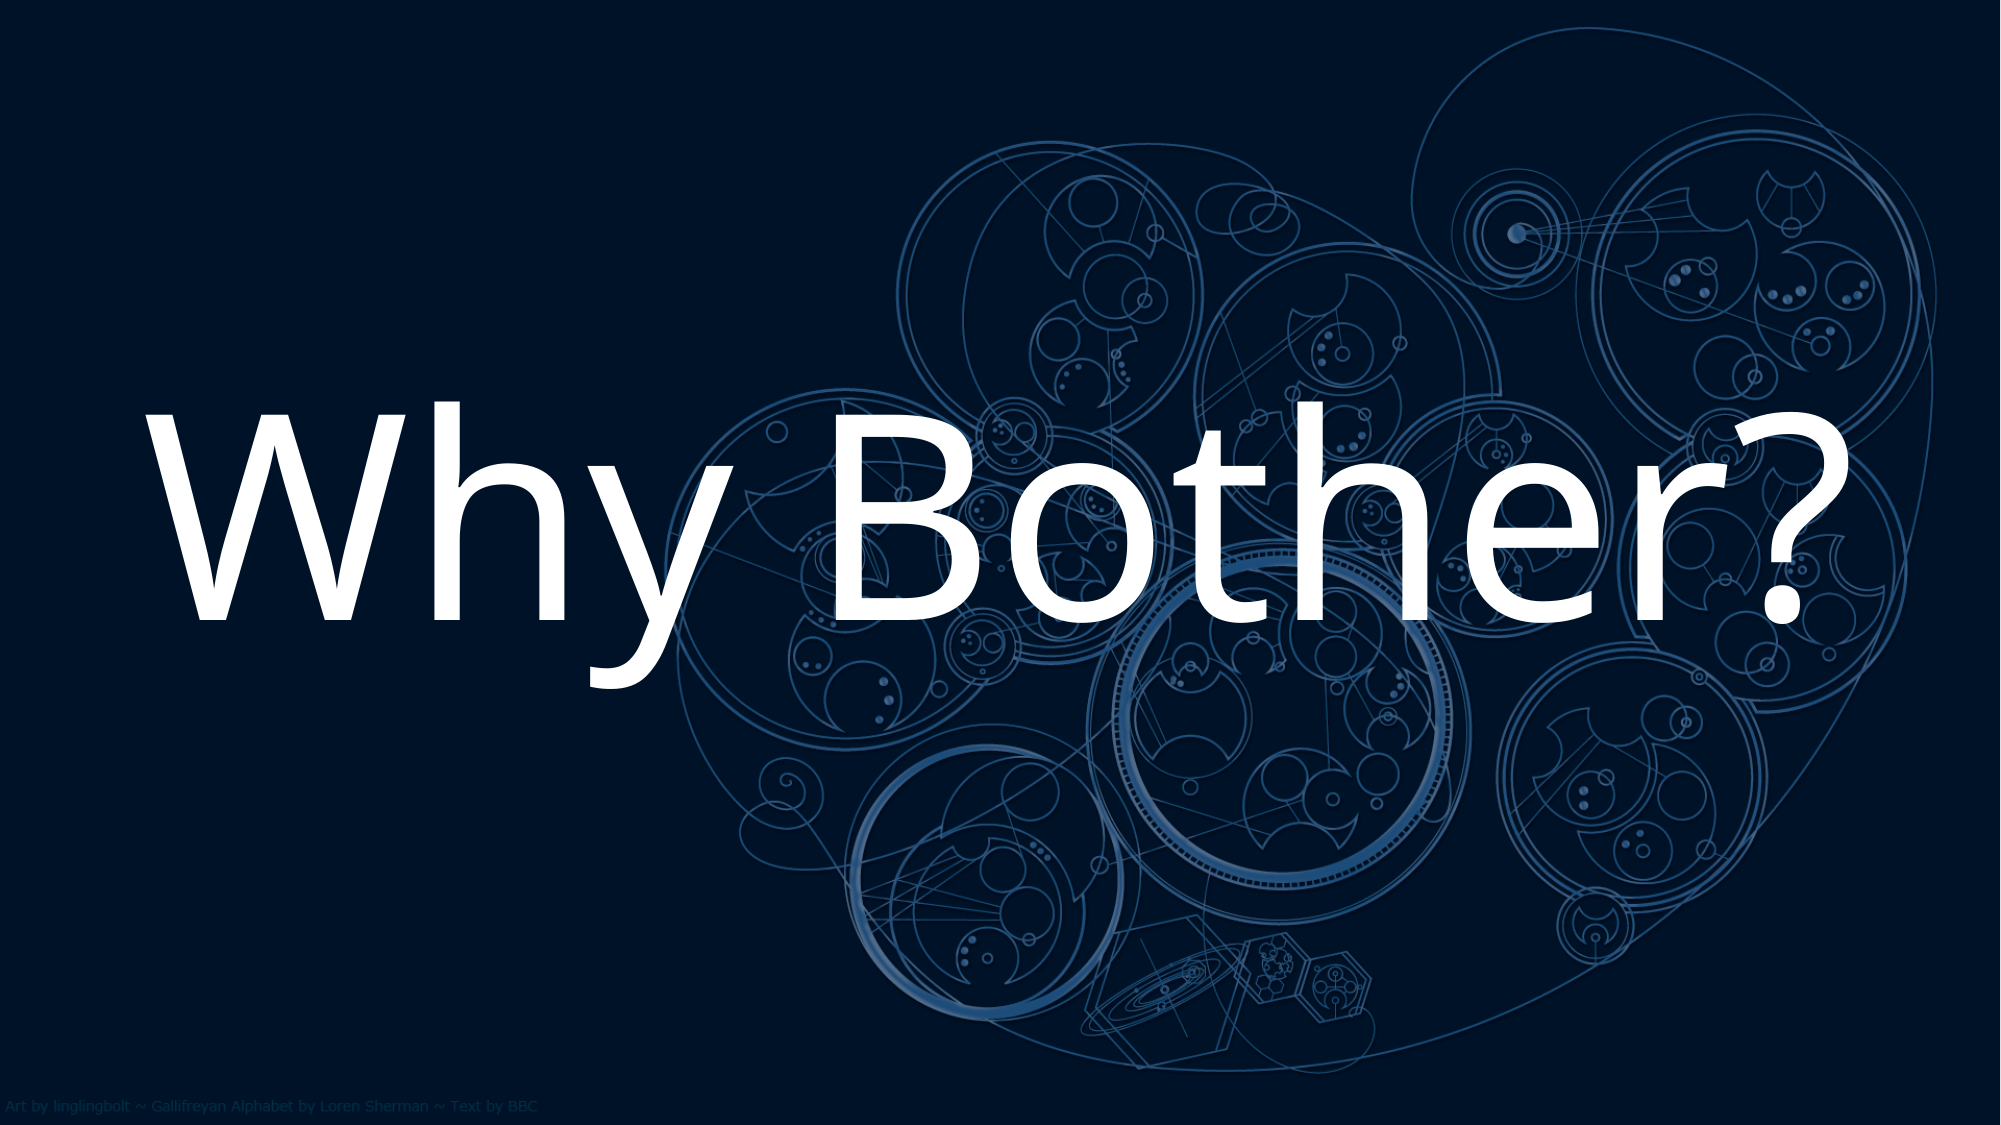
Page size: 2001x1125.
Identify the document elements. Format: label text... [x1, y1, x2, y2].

title Why Bother? [0, 418, 2000, 637]
picture [0, 0, 2001, 1125]
